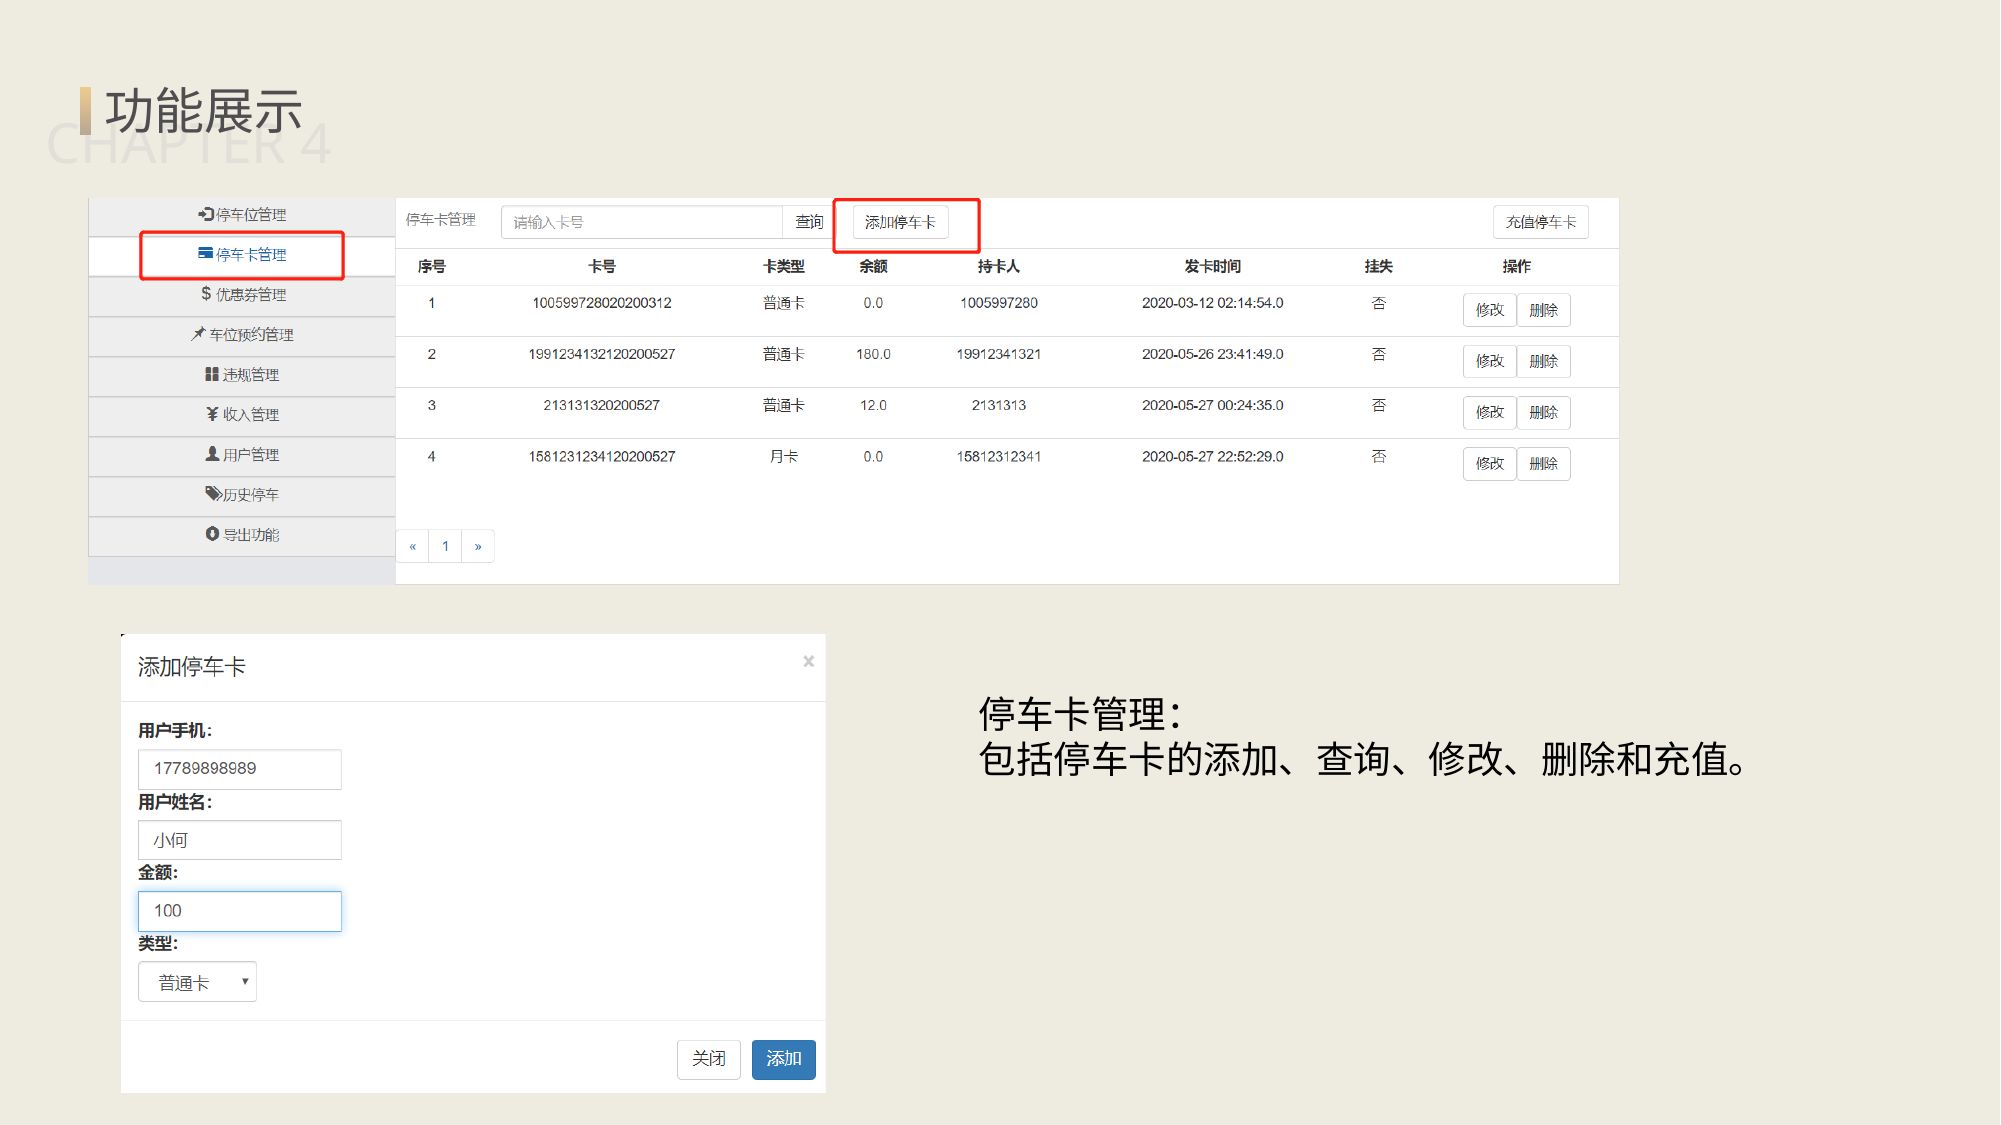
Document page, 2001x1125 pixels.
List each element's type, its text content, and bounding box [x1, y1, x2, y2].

picture [80, 87, 91, 136]
text_box 停车卡管理： 包括停车卡的添加、查询、修改、删除和充值。 [964, 683, 1834, 788]
picture [120, 634, 826, 1093]
picture [88, 198, 1620, 585]
text_box 功能展示 [89, 72, 320, 147]
text_box CHAPTER 4 [30, 100, 348, 182]
